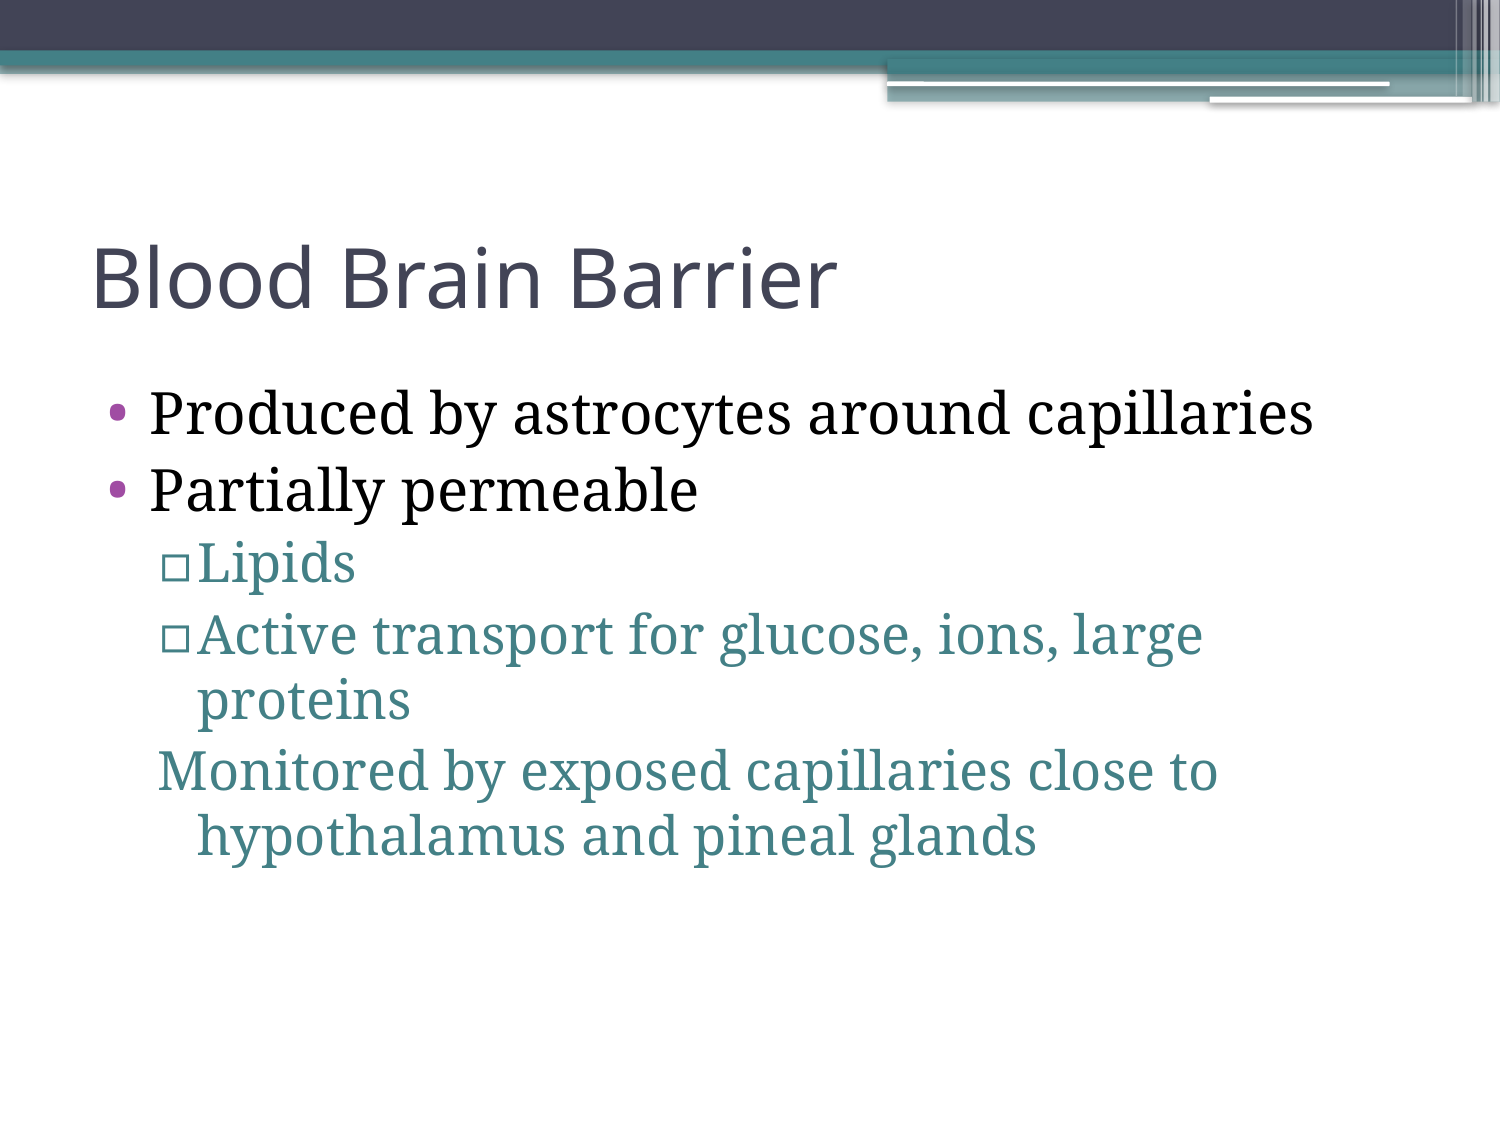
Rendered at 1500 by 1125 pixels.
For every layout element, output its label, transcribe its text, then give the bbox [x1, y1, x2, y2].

list Produced by astrocytes around capillaries Partially permeable Lipids Active transport for glucose, ions, large proteins Monitored by exposed capillaries close to hypothalamus and pineal glands [75, 368, 1425, 1079]
title Blood Brain Barrier [75, 187, 1425, 363]
